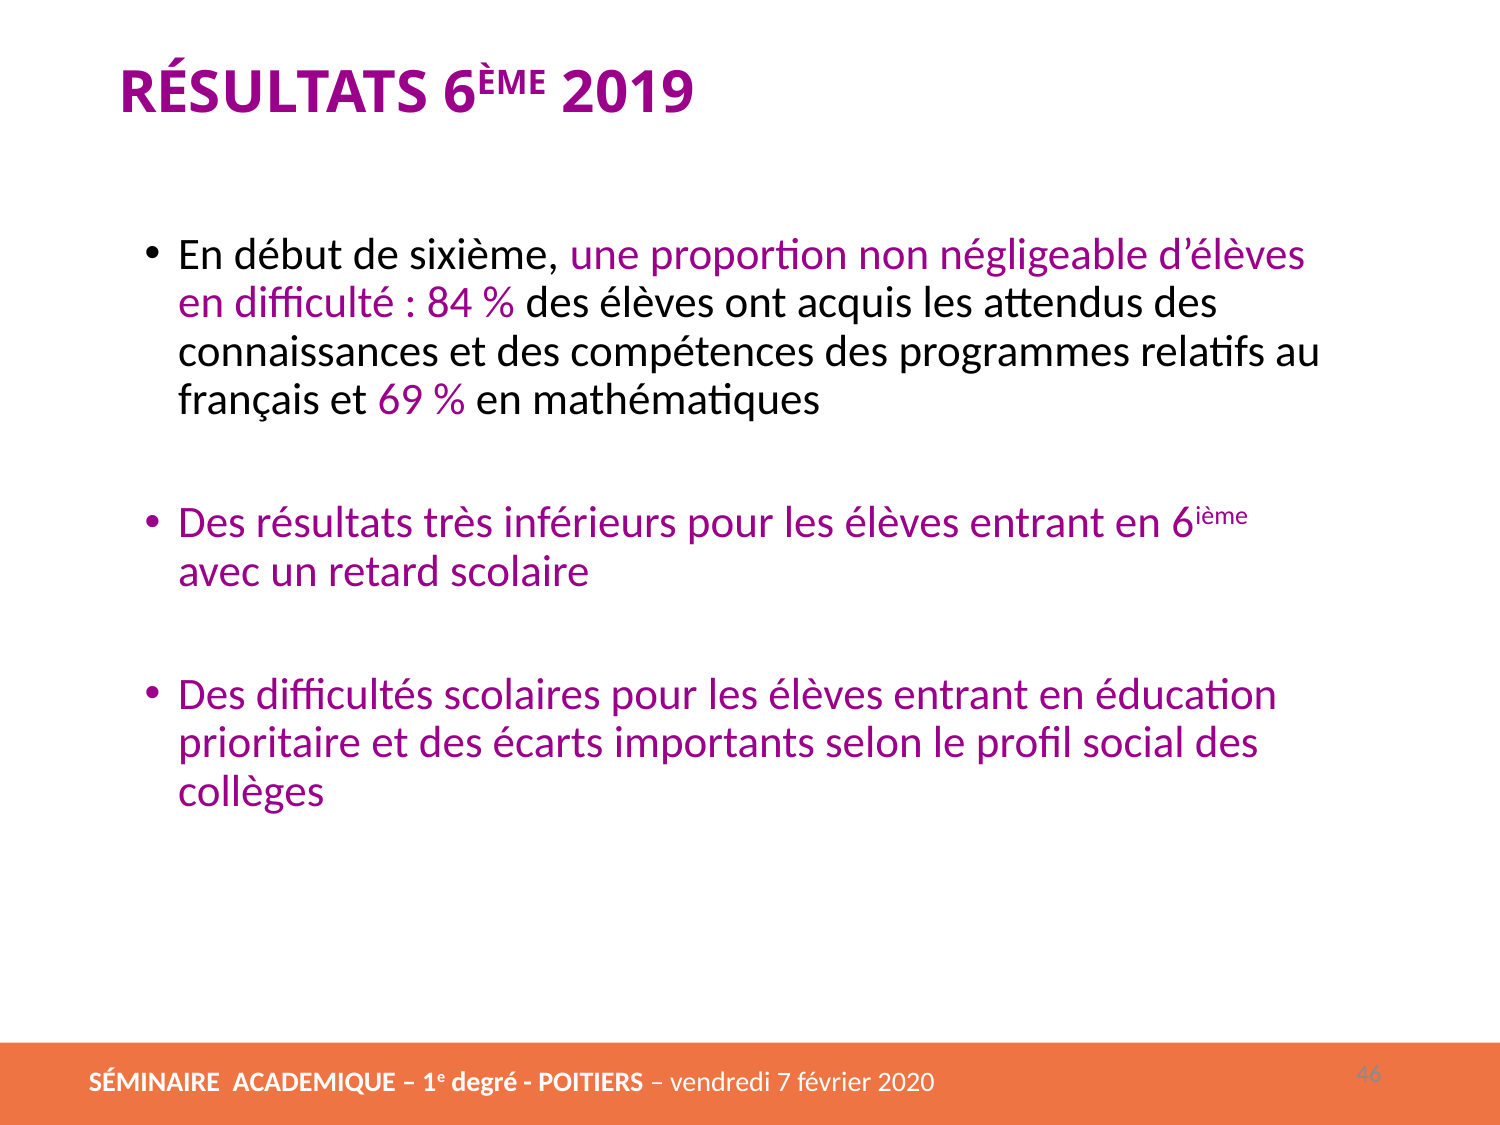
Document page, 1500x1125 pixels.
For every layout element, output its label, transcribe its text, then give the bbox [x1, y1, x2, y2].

title Résultats 6ème 2019 [103, 0, 1397, 187]
list En début de sixième, une proportion non négligeable d’élèves en difficulté : 84 % des élèves ont acquis les attendus des connaissances et des compétences des programmes relatifs au français et 69 % en mathématiques Des résultats très inférieurs pour les élèves entrant en 6ième avec un retard scolaire Des difficultés scolaires pour les élèves entrant en éducation prioritaire et des écarts importants selon le profil social des collèges [62, 222, 1356, 945]
slide_number 47 [1059, 1042, 1397, 1103]
